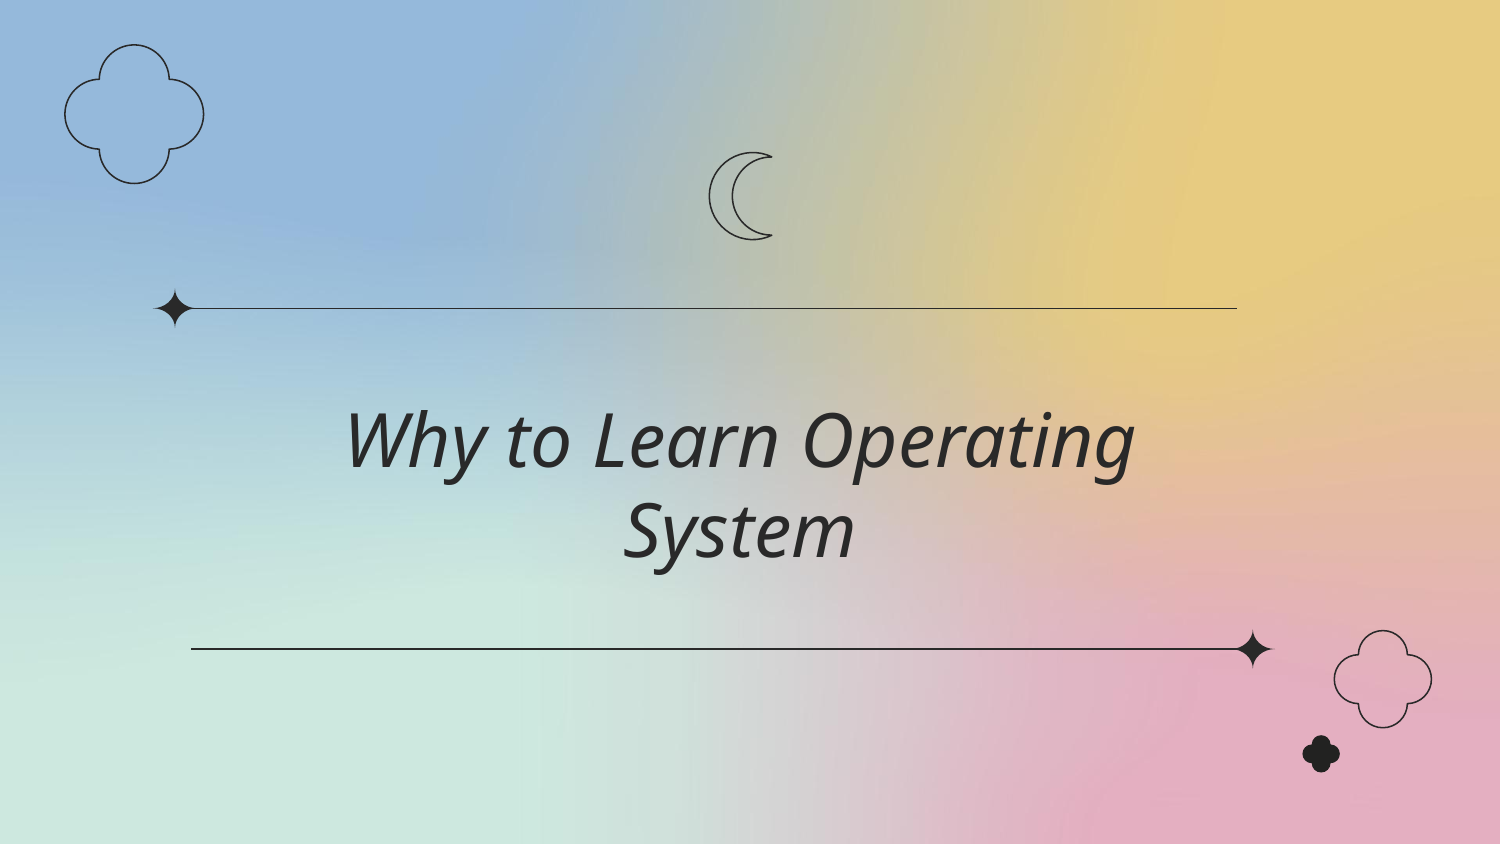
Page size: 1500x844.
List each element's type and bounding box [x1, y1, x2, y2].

picture [0, 0, 1500, 844]
text_box [152, 288, 1276, 670]
